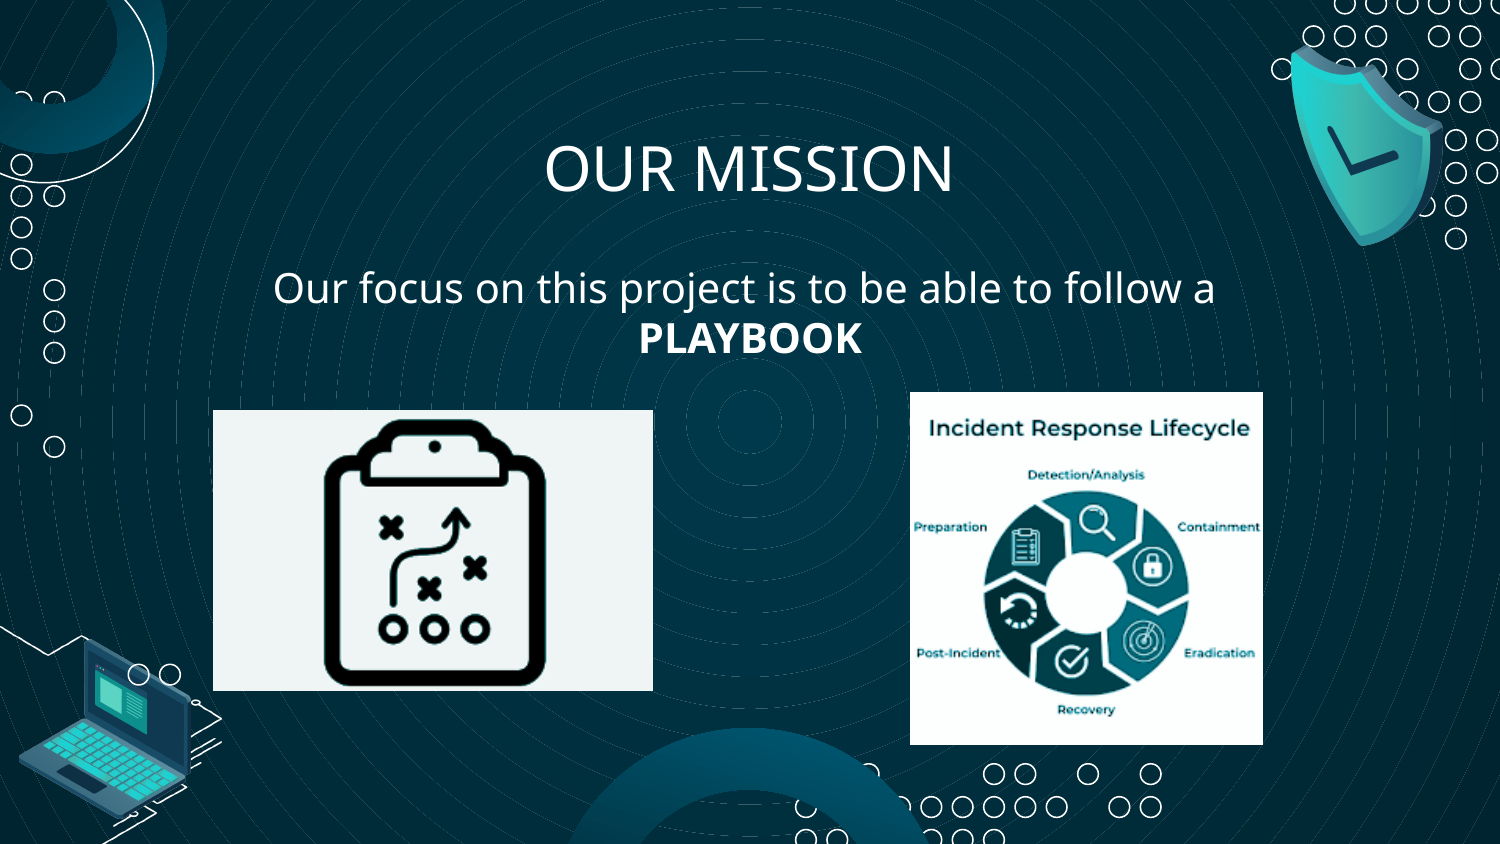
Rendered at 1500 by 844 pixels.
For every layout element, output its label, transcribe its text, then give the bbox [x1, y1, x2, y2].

picture [0, 638, 193, 844]
text_box OUR MISSION [510, 113, 990, 198]
picture [130, 666, 148, 684]
picture [1291, 45, 1442, 245]
picture [213, 411, 652, 690]
text_box Our focus on this project is to be able to follow a PLAYBOOK [176, 246, 1324, 540]
picture [910, 393, 1262, 744]
